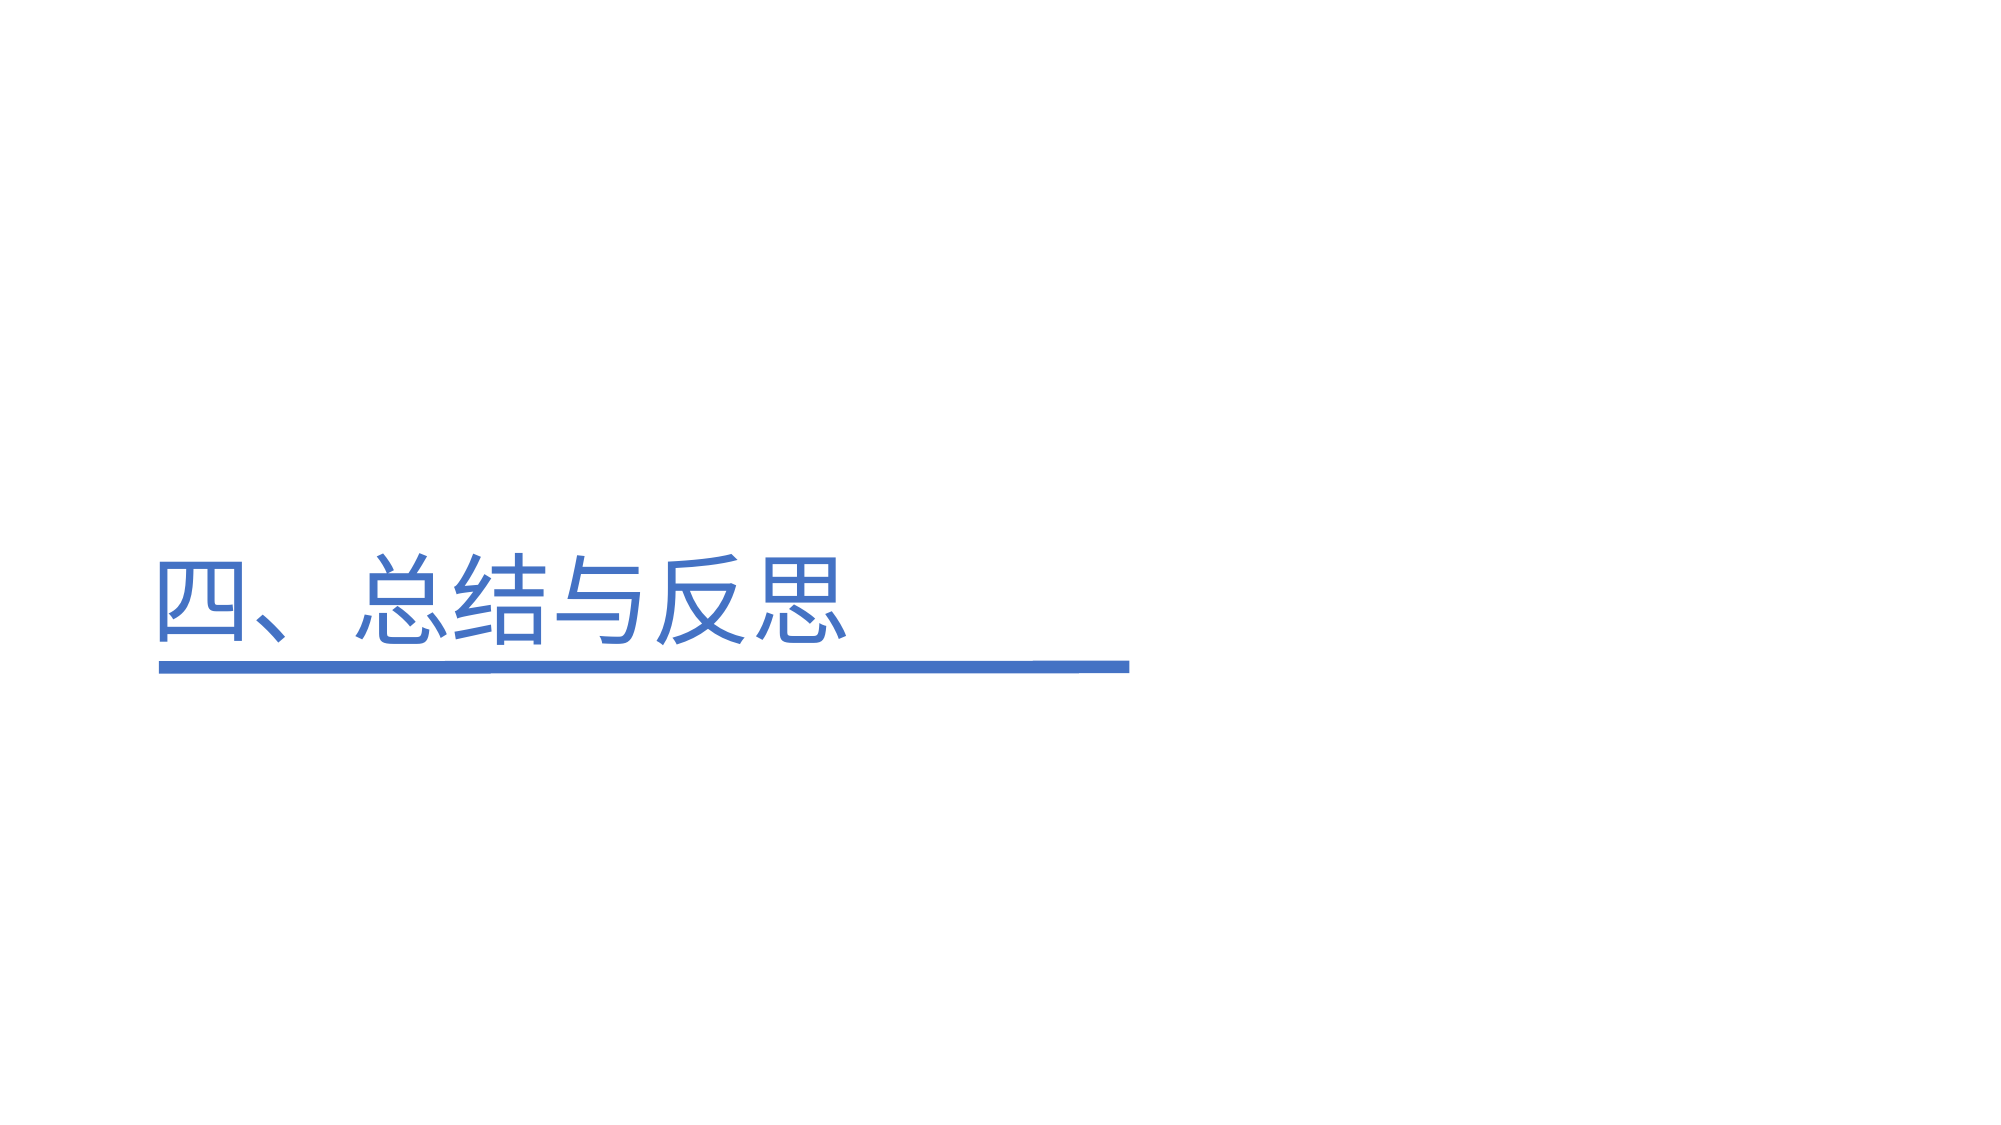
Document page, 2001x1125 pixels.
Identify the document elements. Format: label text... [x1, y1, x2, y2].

title 四、总结与反思 [136, 199, 1862, 667]
